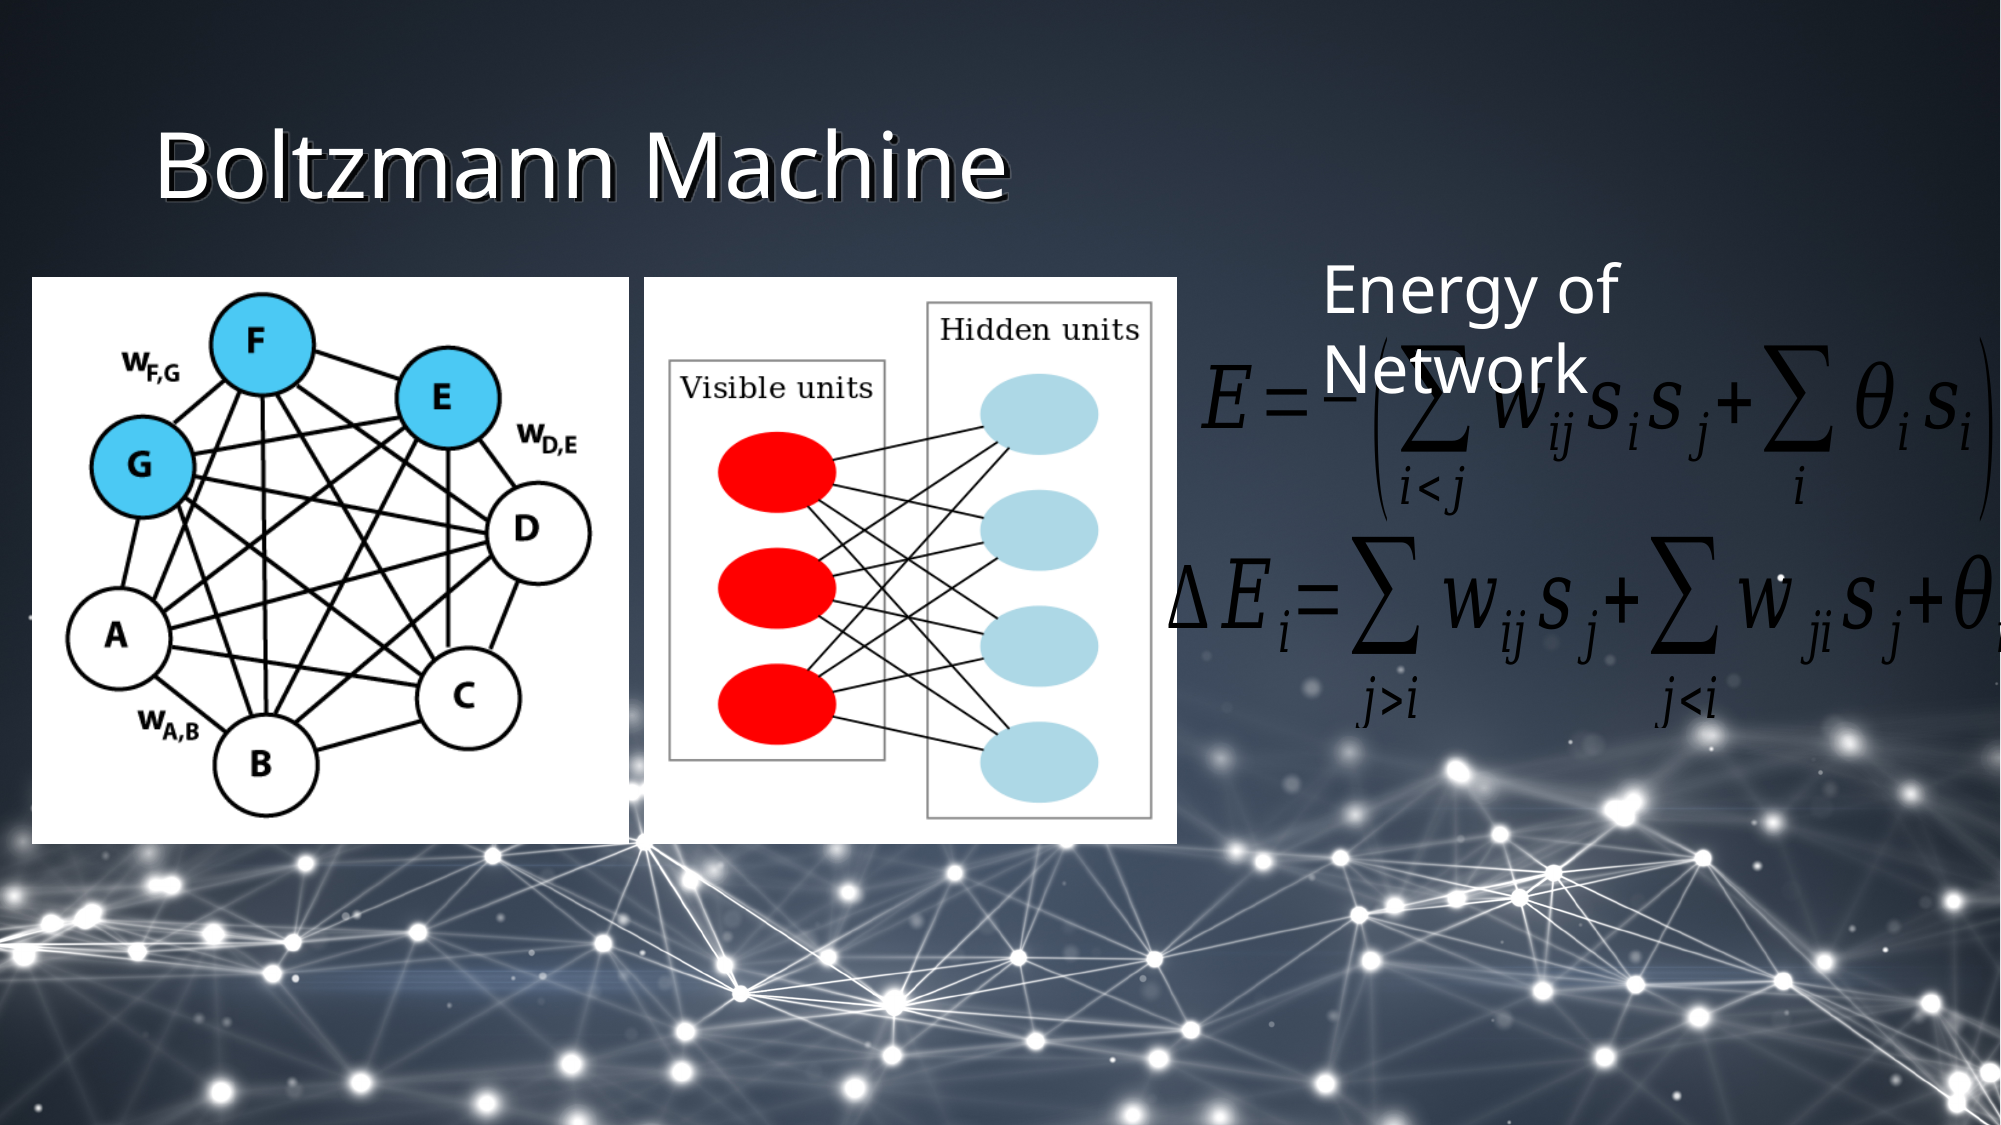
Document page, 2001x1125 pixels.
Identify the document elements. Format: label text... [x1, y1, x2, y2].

title Boltzmann Machine [137, 59, 1863, 278]
text_box Energy of Network [1306, 239, 1907, 414]
picture [0, 0, 2001, 1125]
